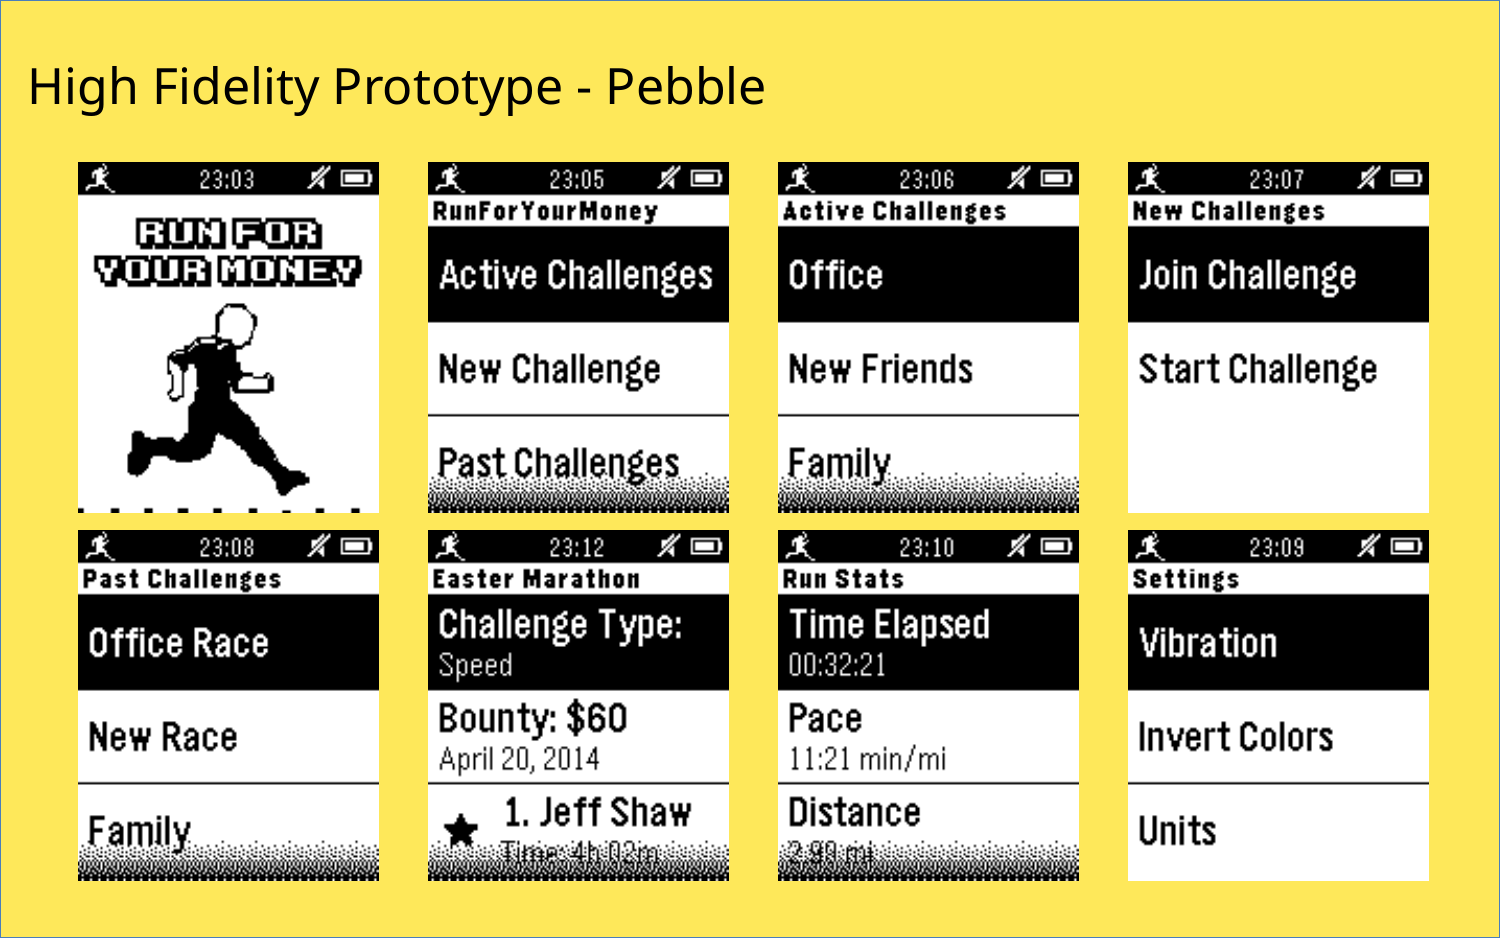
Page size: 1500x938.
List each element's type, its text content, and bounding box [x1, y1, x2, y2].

picture [428, 530, 729, 882]
picture [78, 530, 379, 882]
picture [428, 162, 729, 513]
text_box High Fidelity Prototype - Pebble [13, 23, 1216, 123]
picture [1128, 162, 1429, 513]
picture [778, 162, 1079, 513]
picture [778, 530, 1079, 882]
picture [1128, 530, 1429, 882]
picture [78, 162, 379, 513]
